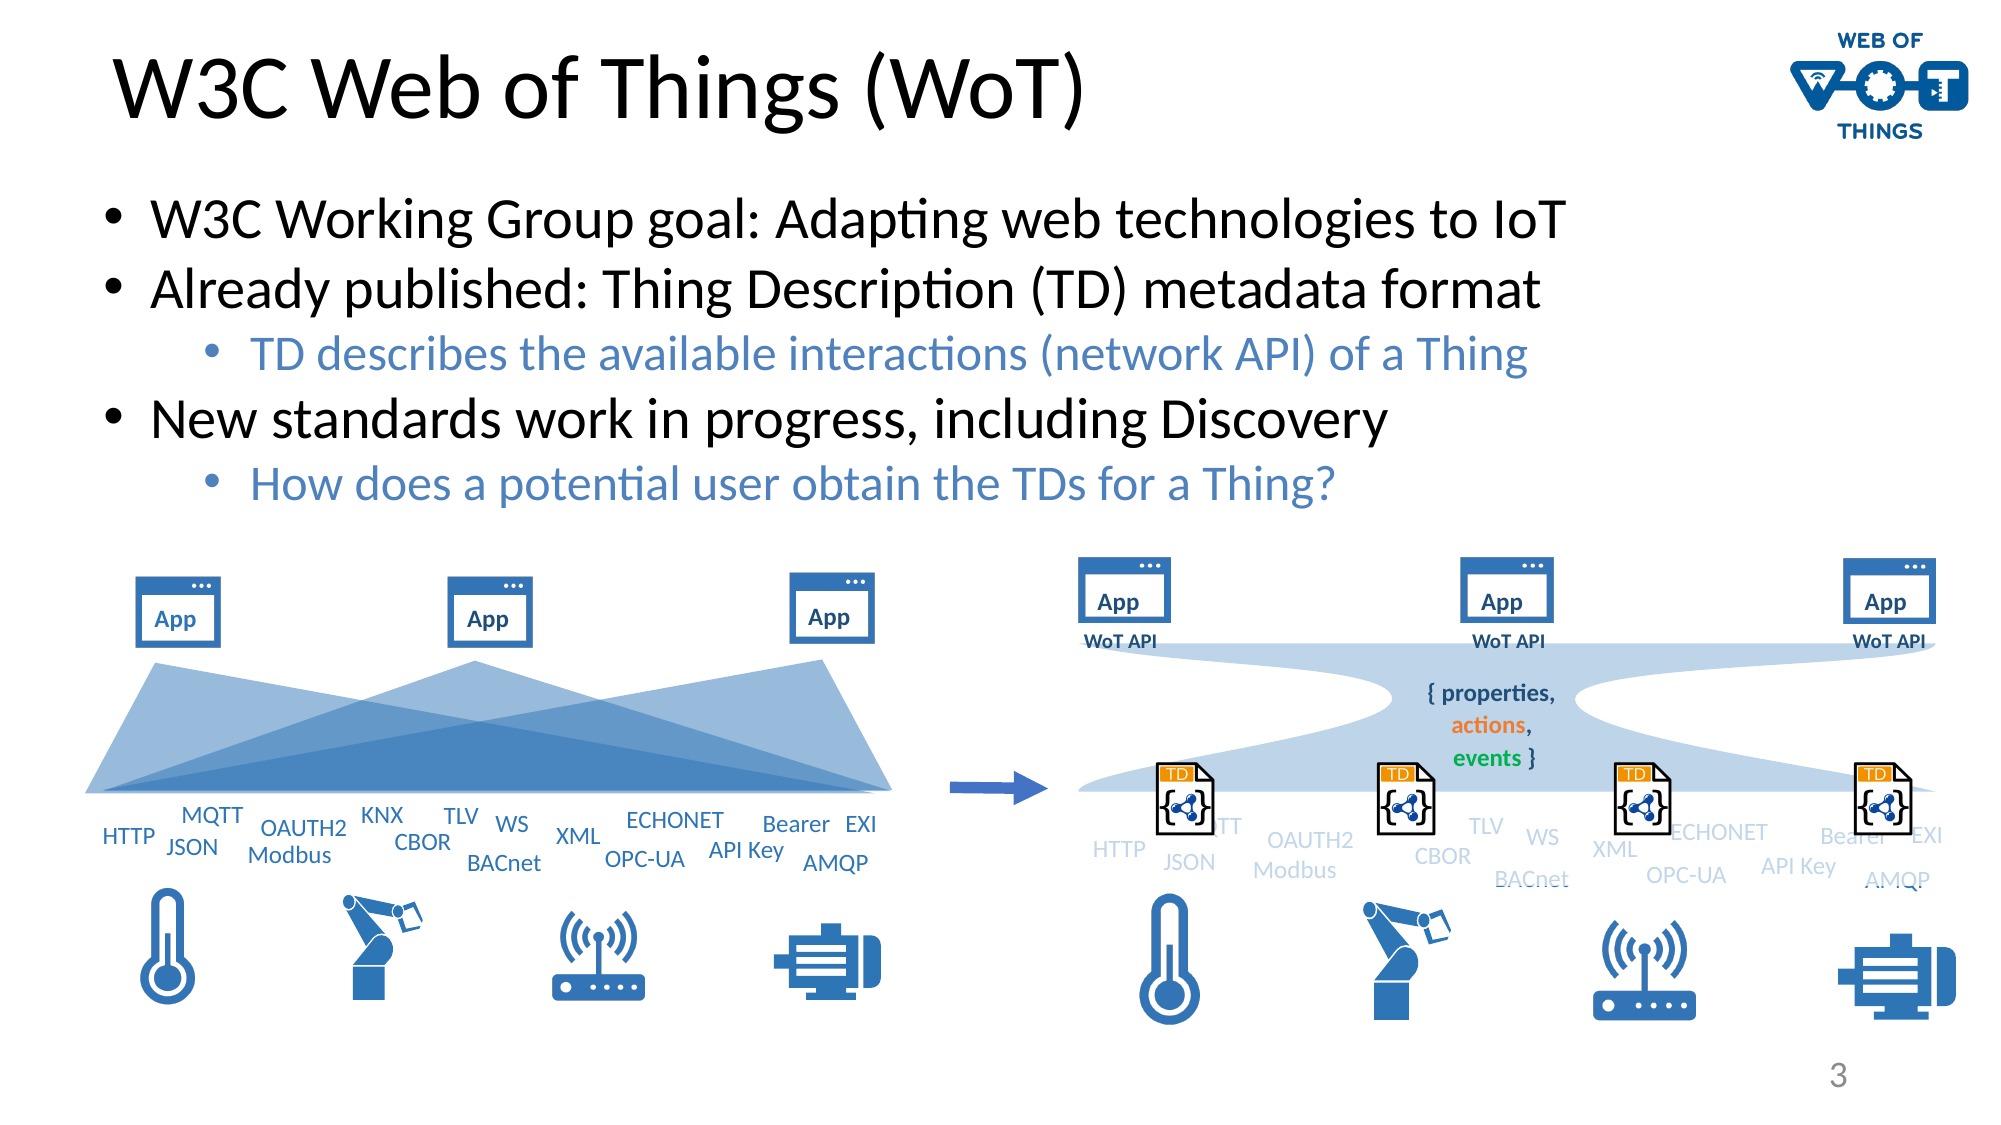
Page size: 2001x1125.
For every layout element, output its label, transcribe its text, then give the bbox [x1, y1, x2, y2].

slide_number 3 [1412, 1042, 1863, 1103]
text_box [84, 534, 905, 1019]
title W3C Web of Things (WoT) [88, 31, 1856, 172]
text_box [1069, 539, 1981, 1041]
text_box W3C Working Group goal: Adapting web technologies to IoT Already published: Thing Description (TD) metadata format TD describes the available interactions (network API) of a Thing New standards work in progress, including Discovery How does a potential user obtain the TDs for a Thing? [88, 172, 1912, 518]
picture [1773, 22, 1985, 149]
